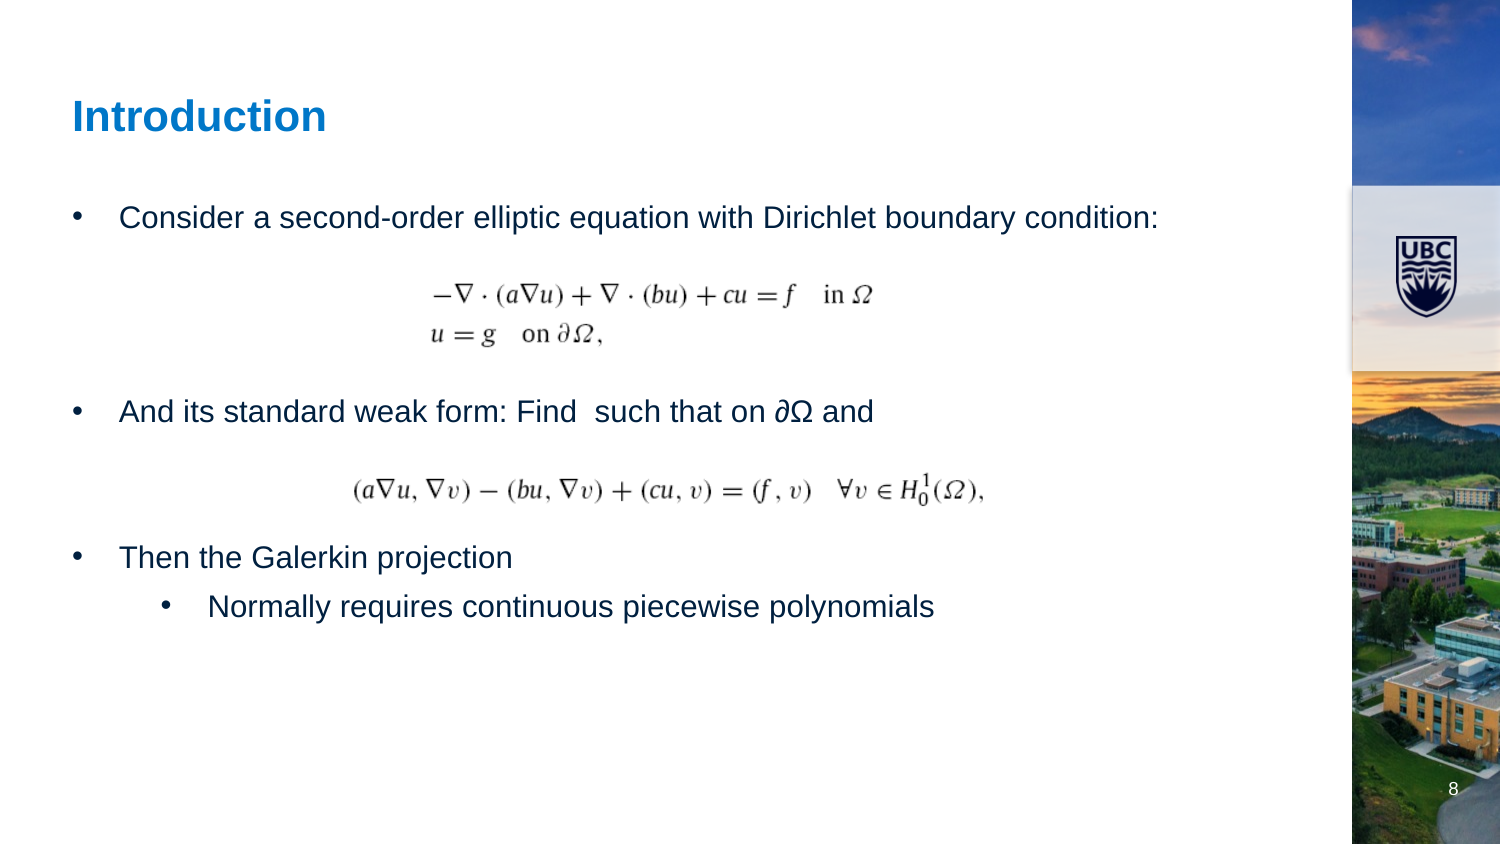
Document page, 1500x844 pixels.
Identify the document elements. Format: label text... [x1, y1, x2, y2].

picture [1352, 372, 1500, 844]
picture [324, 447, 1046, 527]
picture [1396, 236, 1457, 318]
picture [416, 268, 878, 357]
picture [1352, 0, 1500, 185]
title Introduction [71, 67, 1329, 170]
